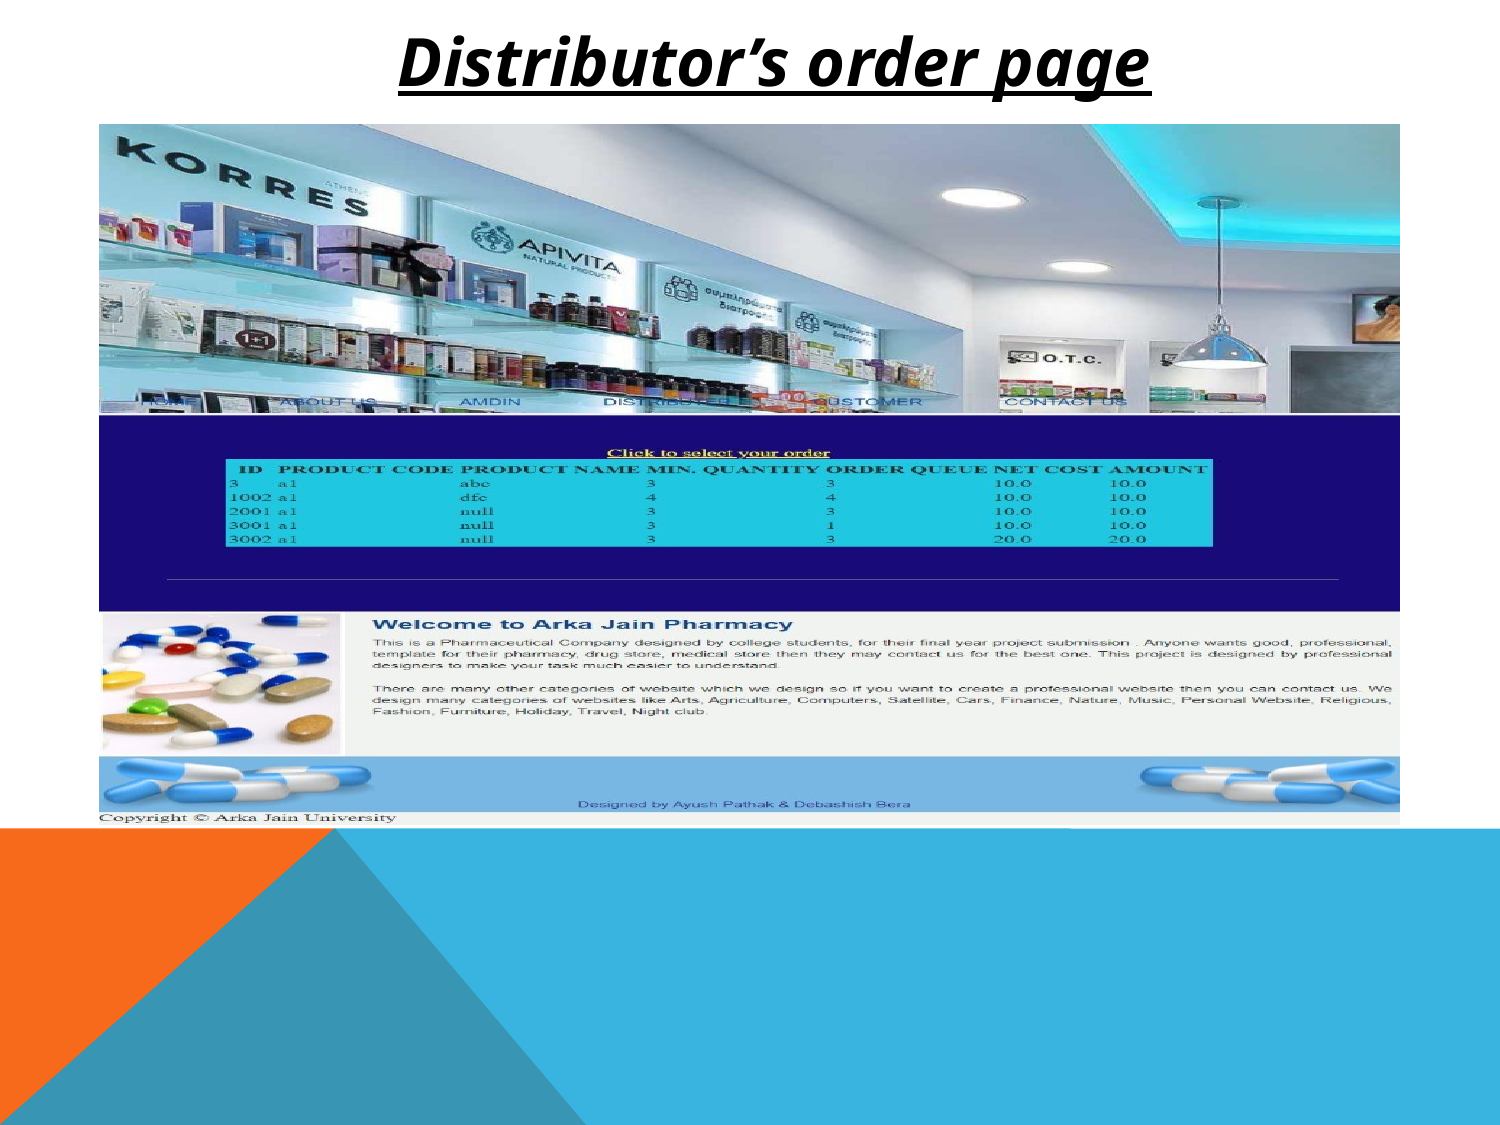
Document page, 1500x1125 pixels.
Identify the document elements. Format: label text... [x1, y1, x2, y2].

picture [99, 124, 1401, 826]
text_box Distributor’s order page [383, 12, 1167, 108]
